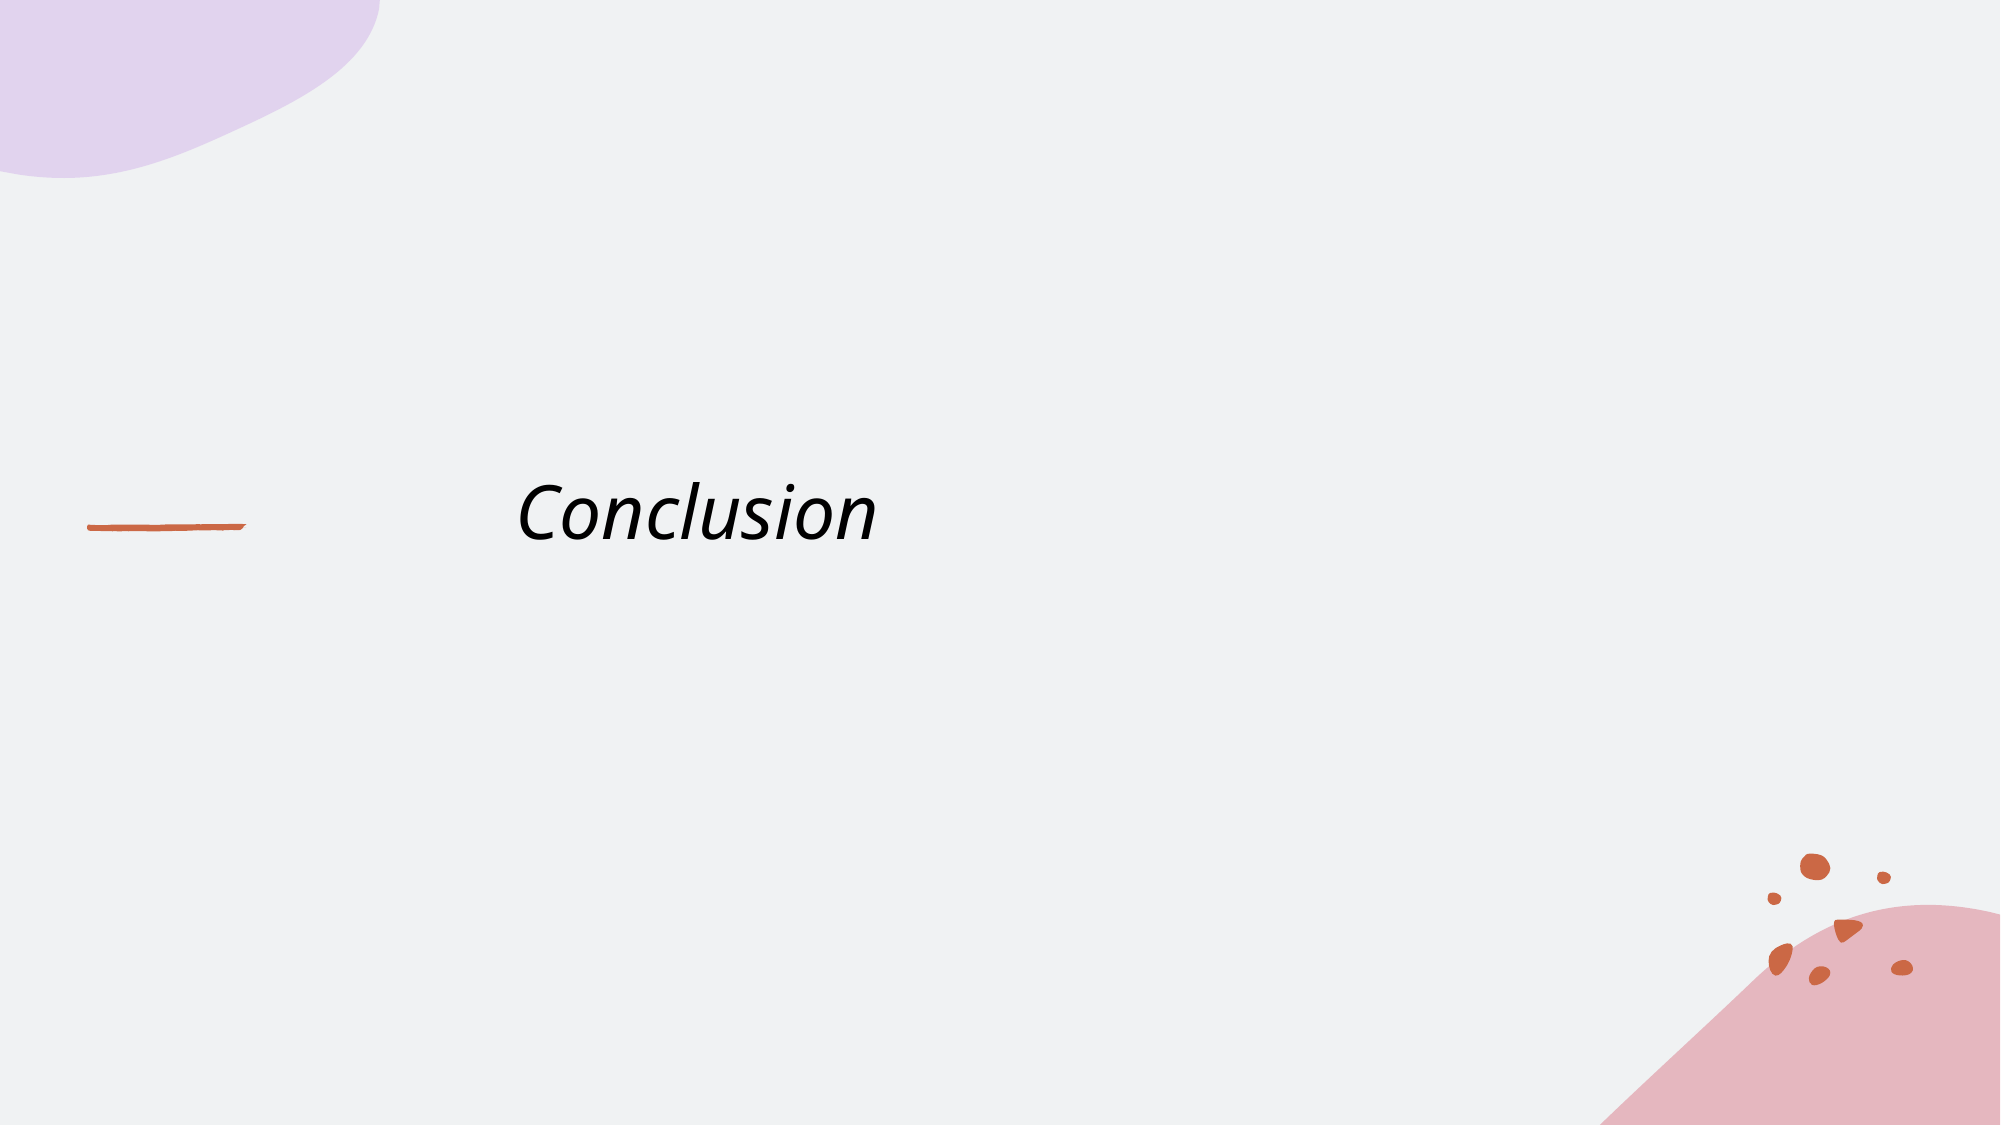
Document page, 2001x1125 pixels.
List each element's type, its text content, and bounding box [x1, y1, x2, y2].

title Conclusion [500, 380, 1310, 563]
